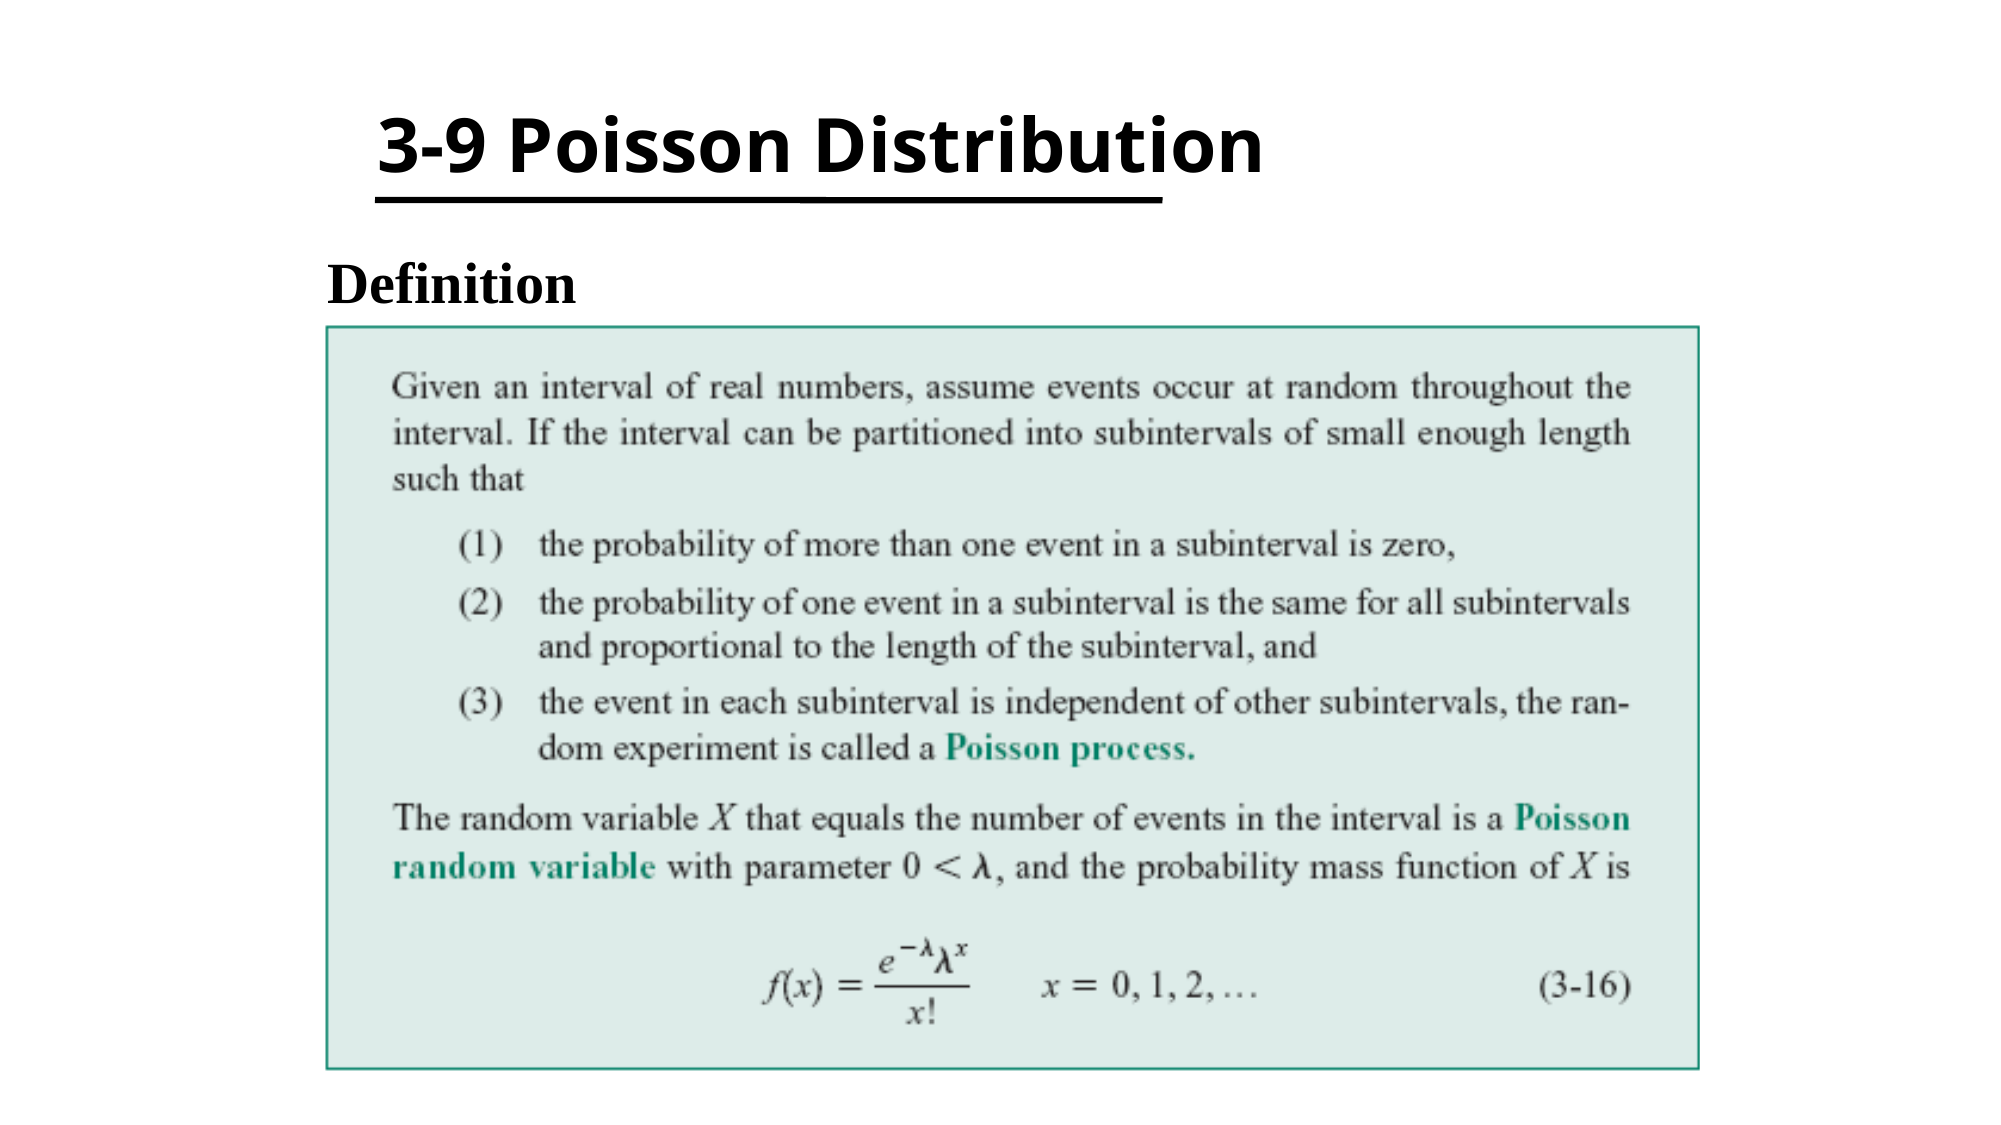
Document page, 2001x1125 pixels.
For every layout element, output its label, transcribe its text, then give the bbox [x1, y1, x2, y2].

text_box Definition [312, 237, 1713, 323]
picture [324, 324, 1700, 1075]
title 3-9 Poisson Distribution [362, 99, 1638, 237]
